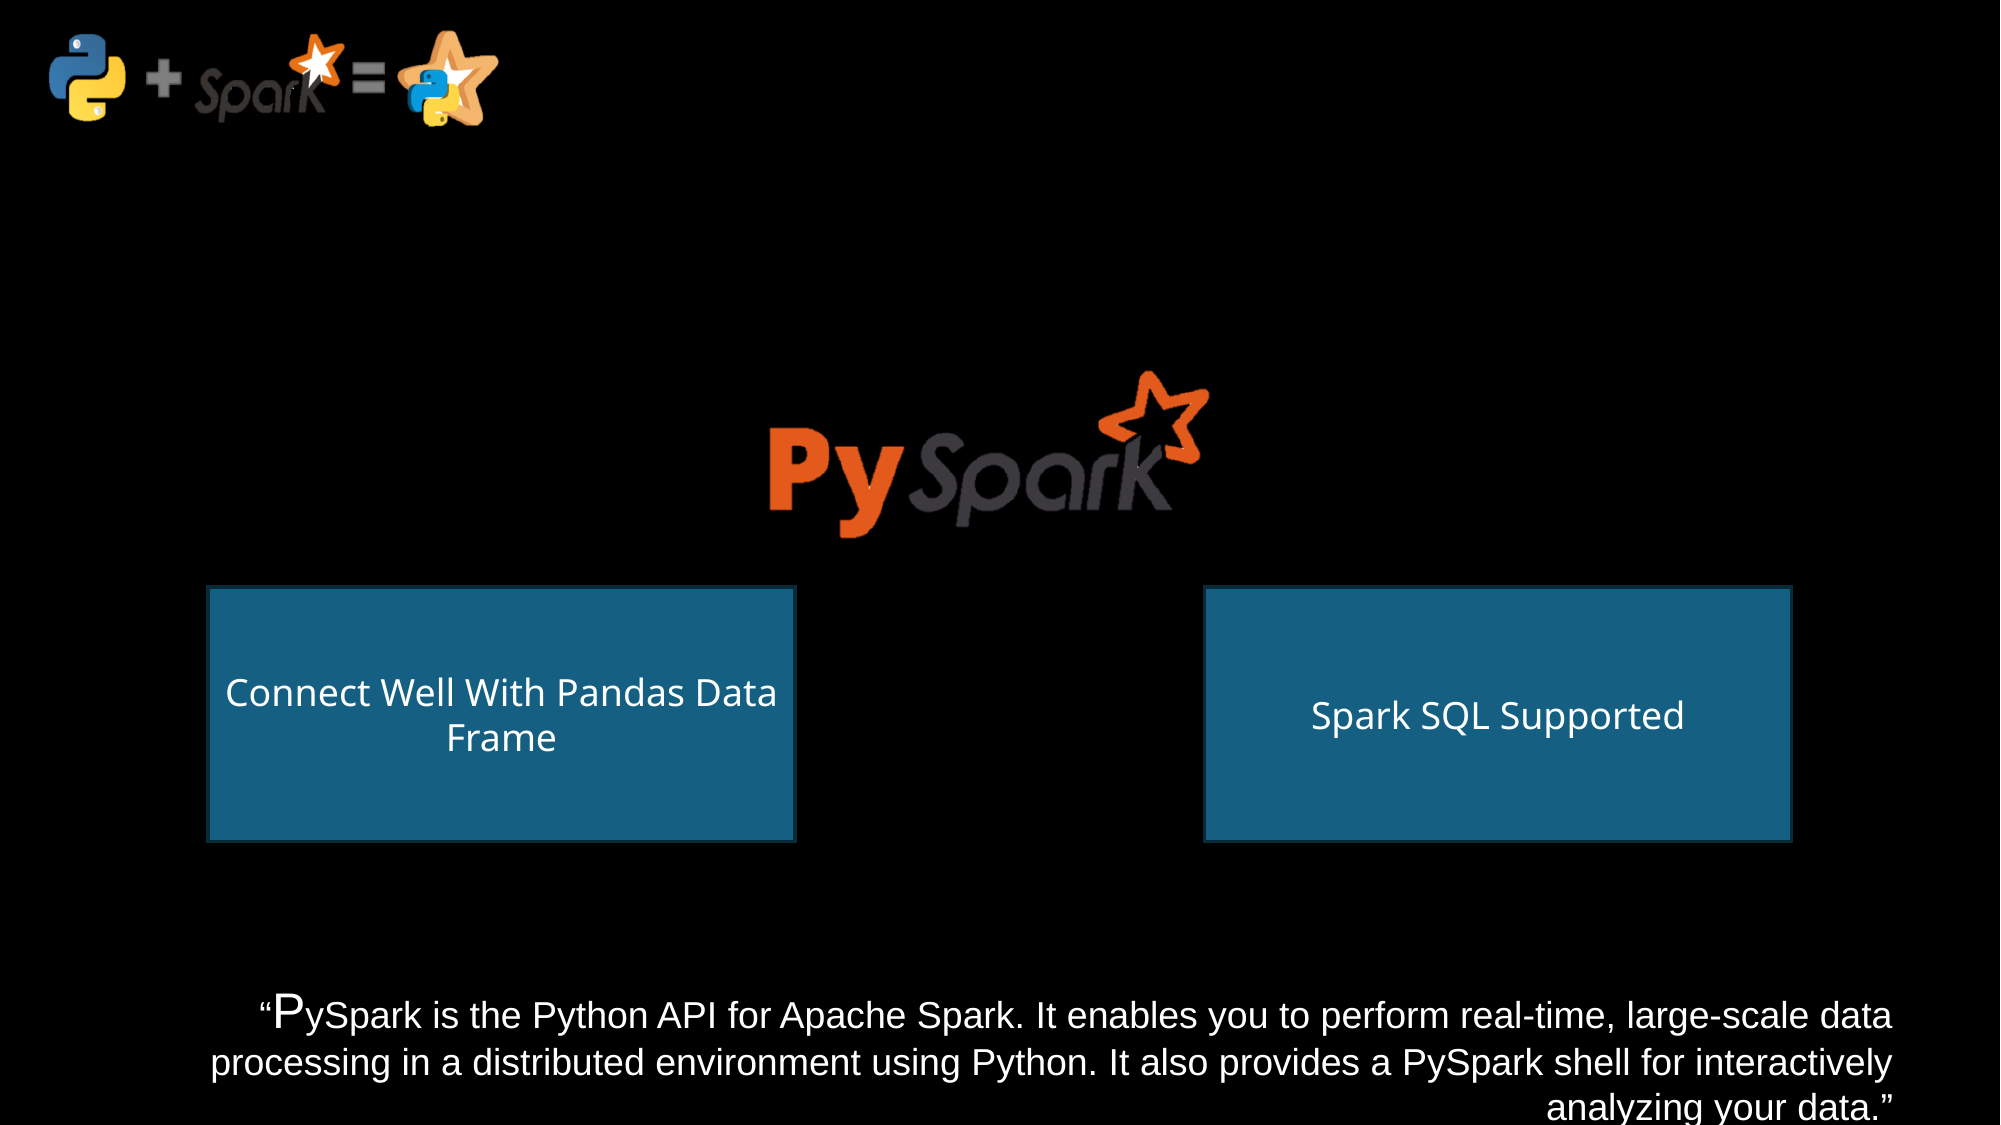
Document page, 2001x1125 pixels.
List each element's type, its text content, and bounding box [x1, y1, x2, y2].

text_box “PySpark is the Python API for Apache Spark. It enables you to perform real-time, large-scale data processing in a distributed environment using Python. It also provides a PySpark shell for interactively analyzing your data.” [92, 970, 1909, 1125]
picture [749, 328, 1251, 656]
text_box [38, 25, 503, 128]
text_box Connect Well With Pandas Data Frame [206, 585, 797, 843]
text_box Spark SQL Supported [1203, 585, 1793, 843]
